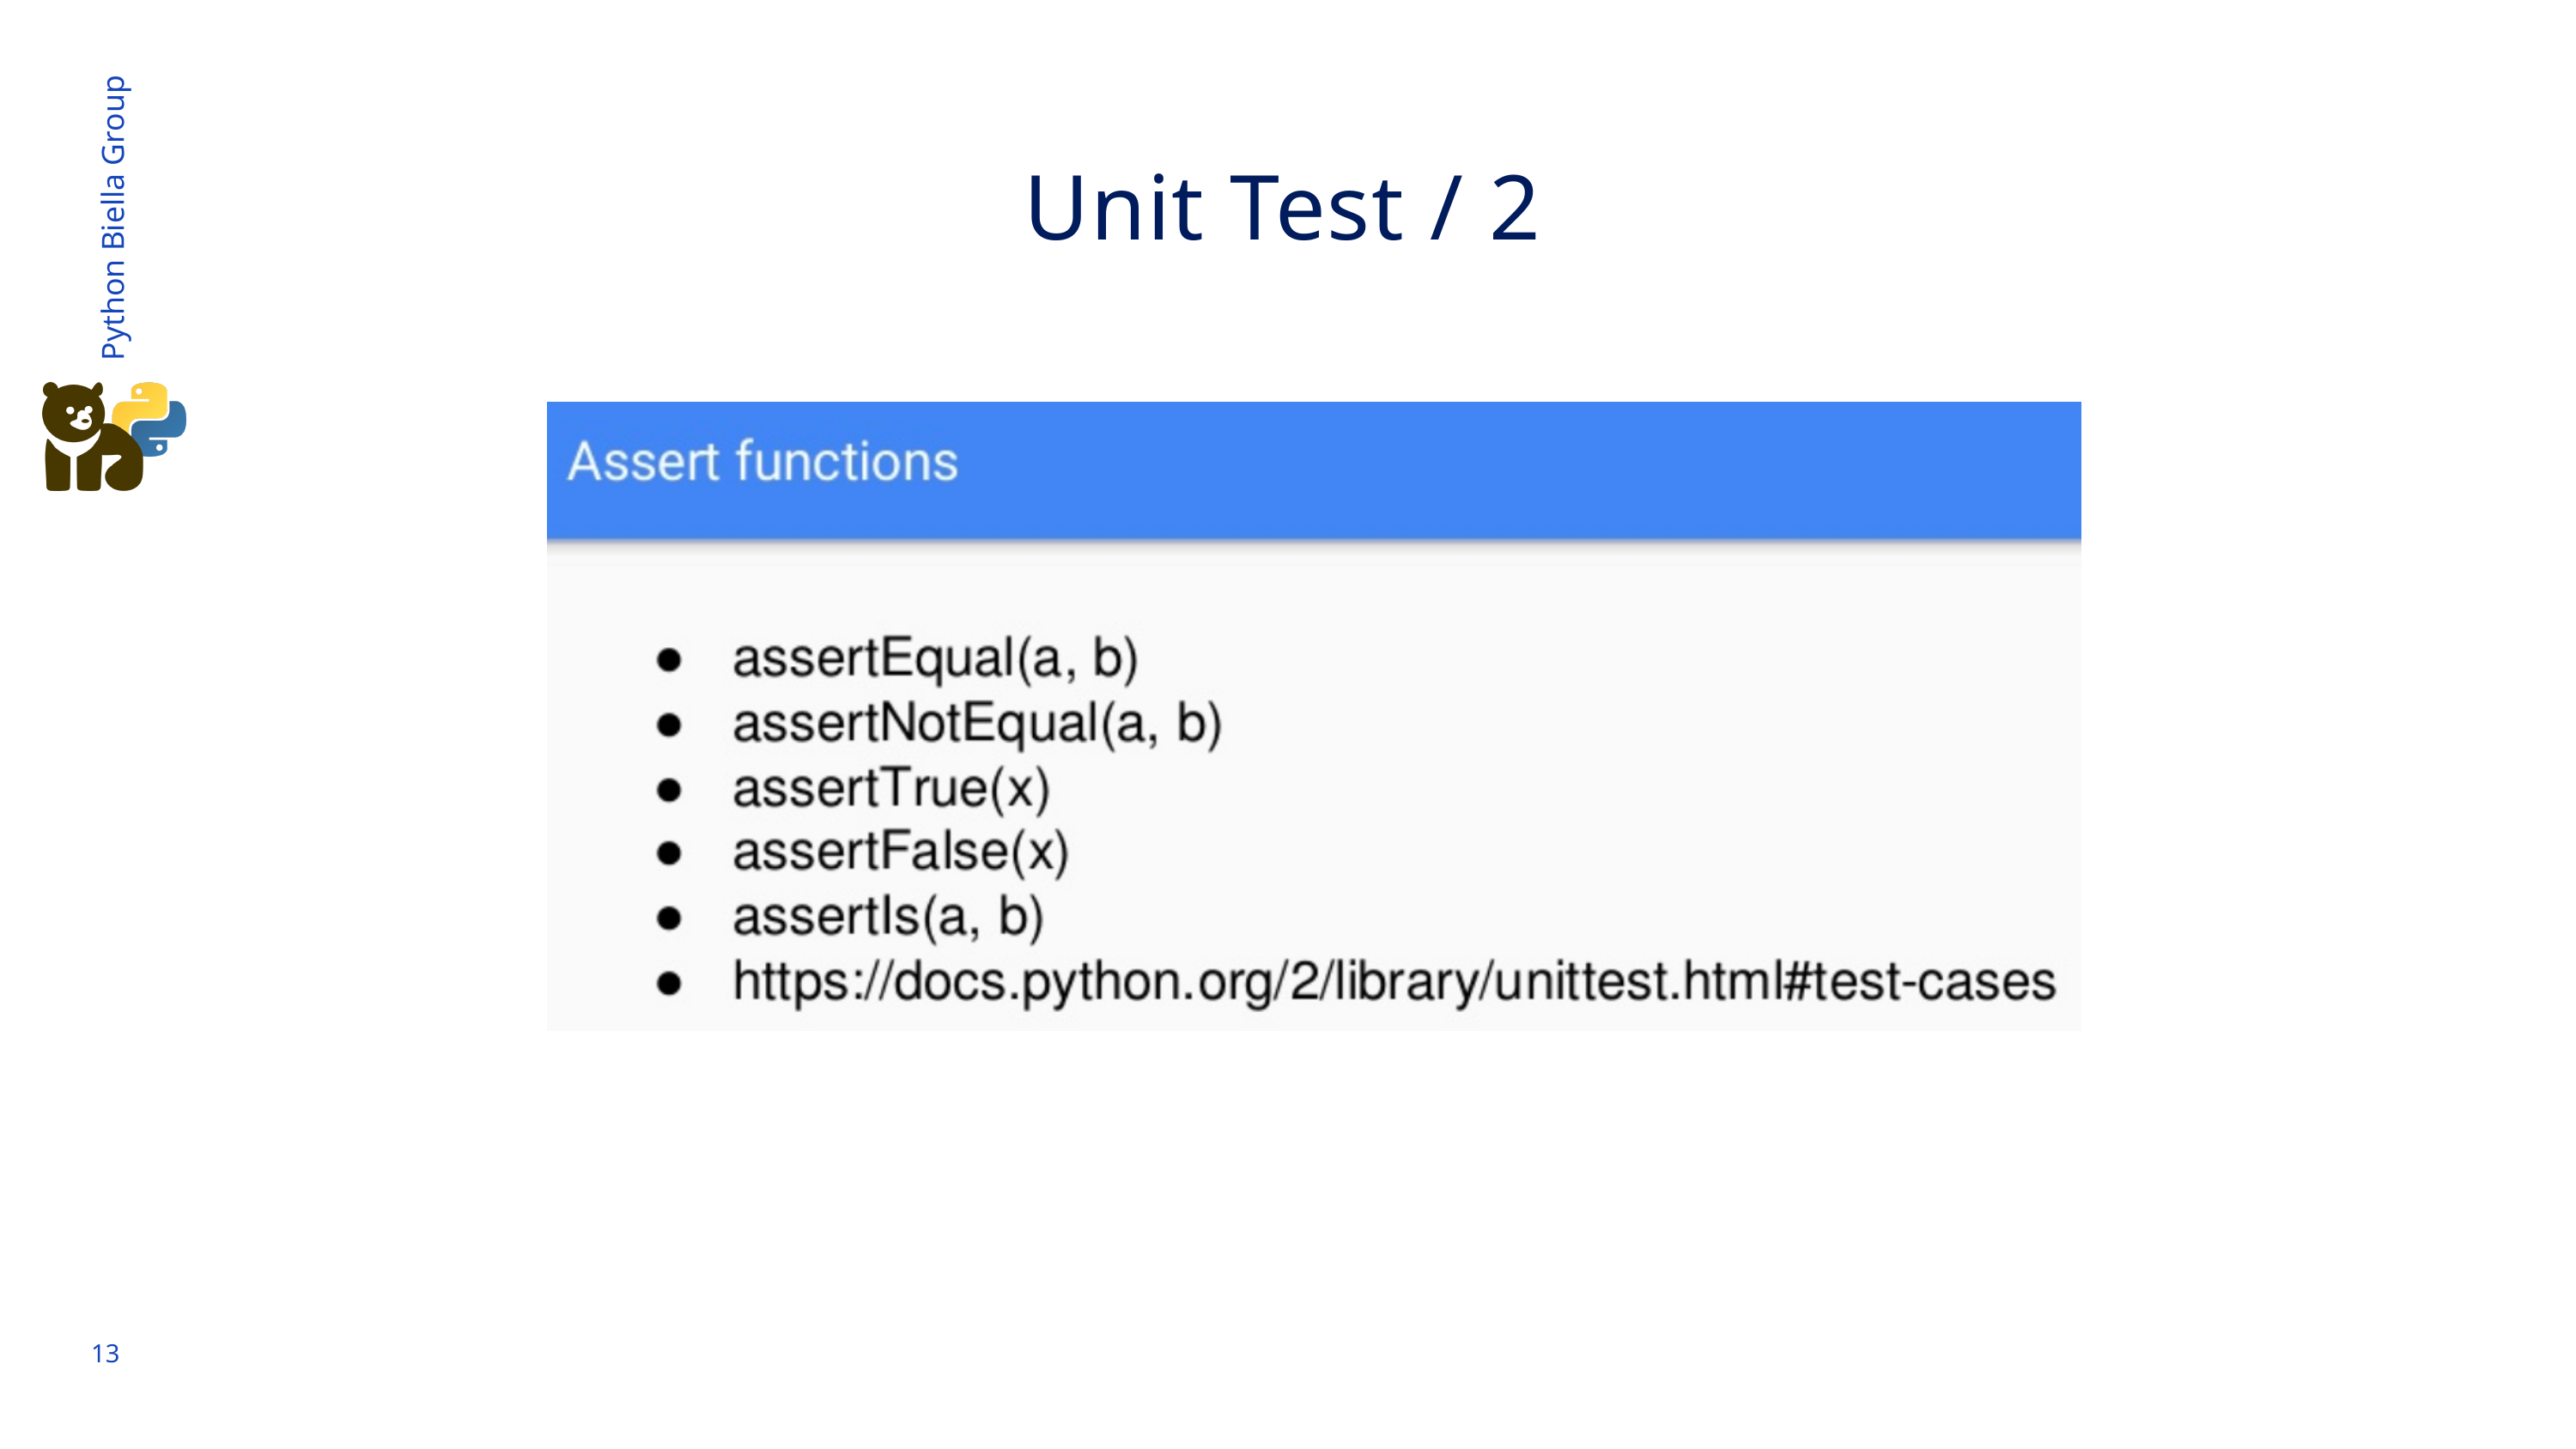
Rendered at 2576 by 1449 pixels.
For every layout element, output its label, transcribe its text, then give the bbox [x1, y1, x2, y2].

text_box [41, 40, 186, 492]
picture [547, 402, 2081, 1031]
text_box 13 [91, 1343, 185, 1368]
text_box Unit Test / 2 [214, 158, 2351, 258]
